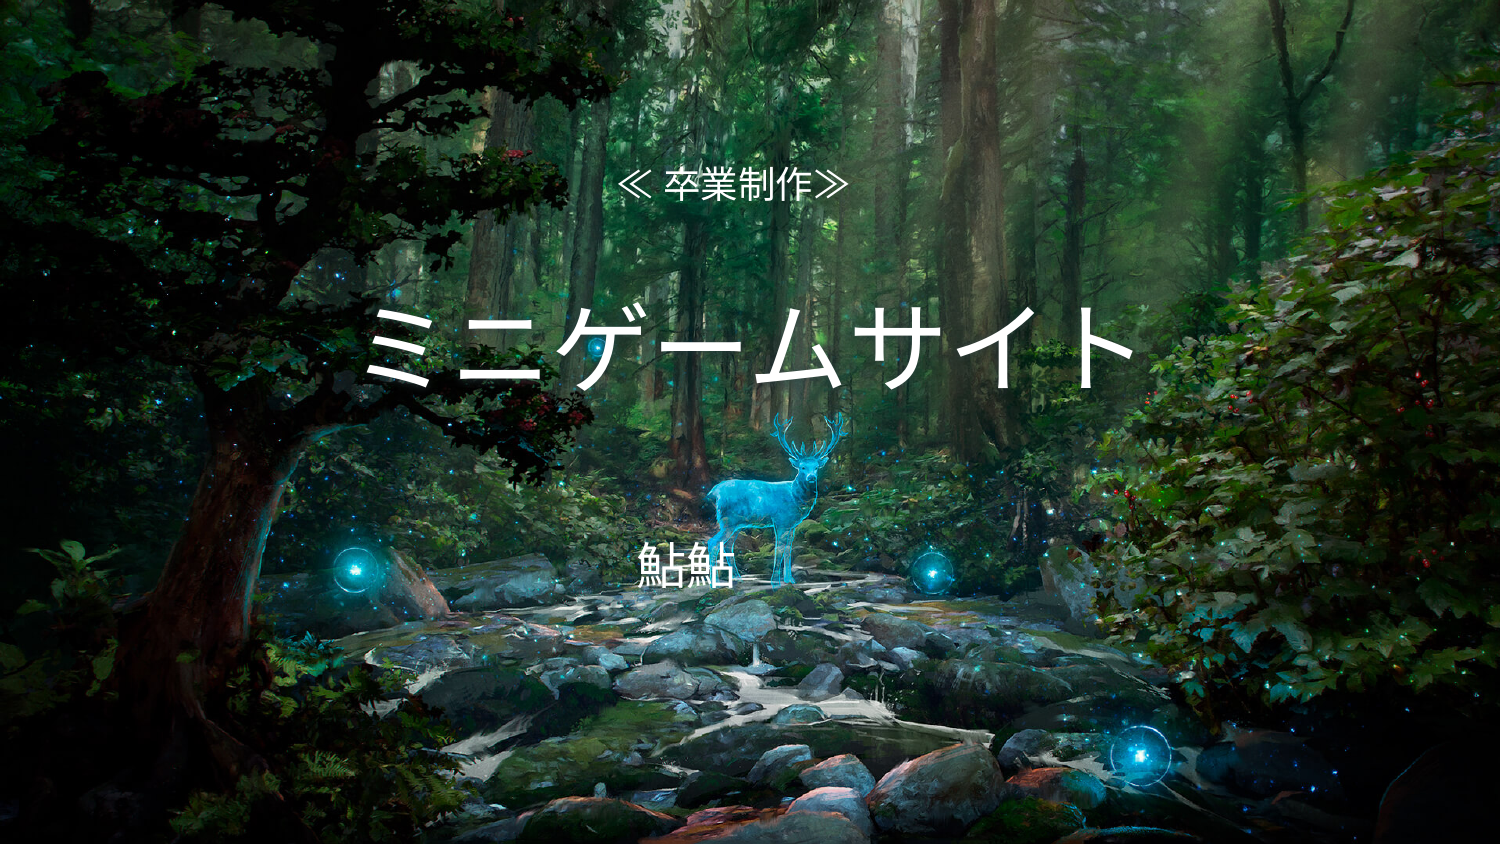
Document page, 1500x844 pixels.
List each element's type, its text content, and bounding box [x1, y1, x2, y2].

text_box ≪卒業制作≫ [602, 153, 1085, 214]
picture [750, 519, 770, 526]
picture [0, 0, 1500, 844]
title ミニゲームサイト [265, 214, 1235, 405]
text_box 鮎鮎 [622, 526, 1500, 602]
picture [723, 518, 729, 526]
picture [748, 481, 758, 490]
